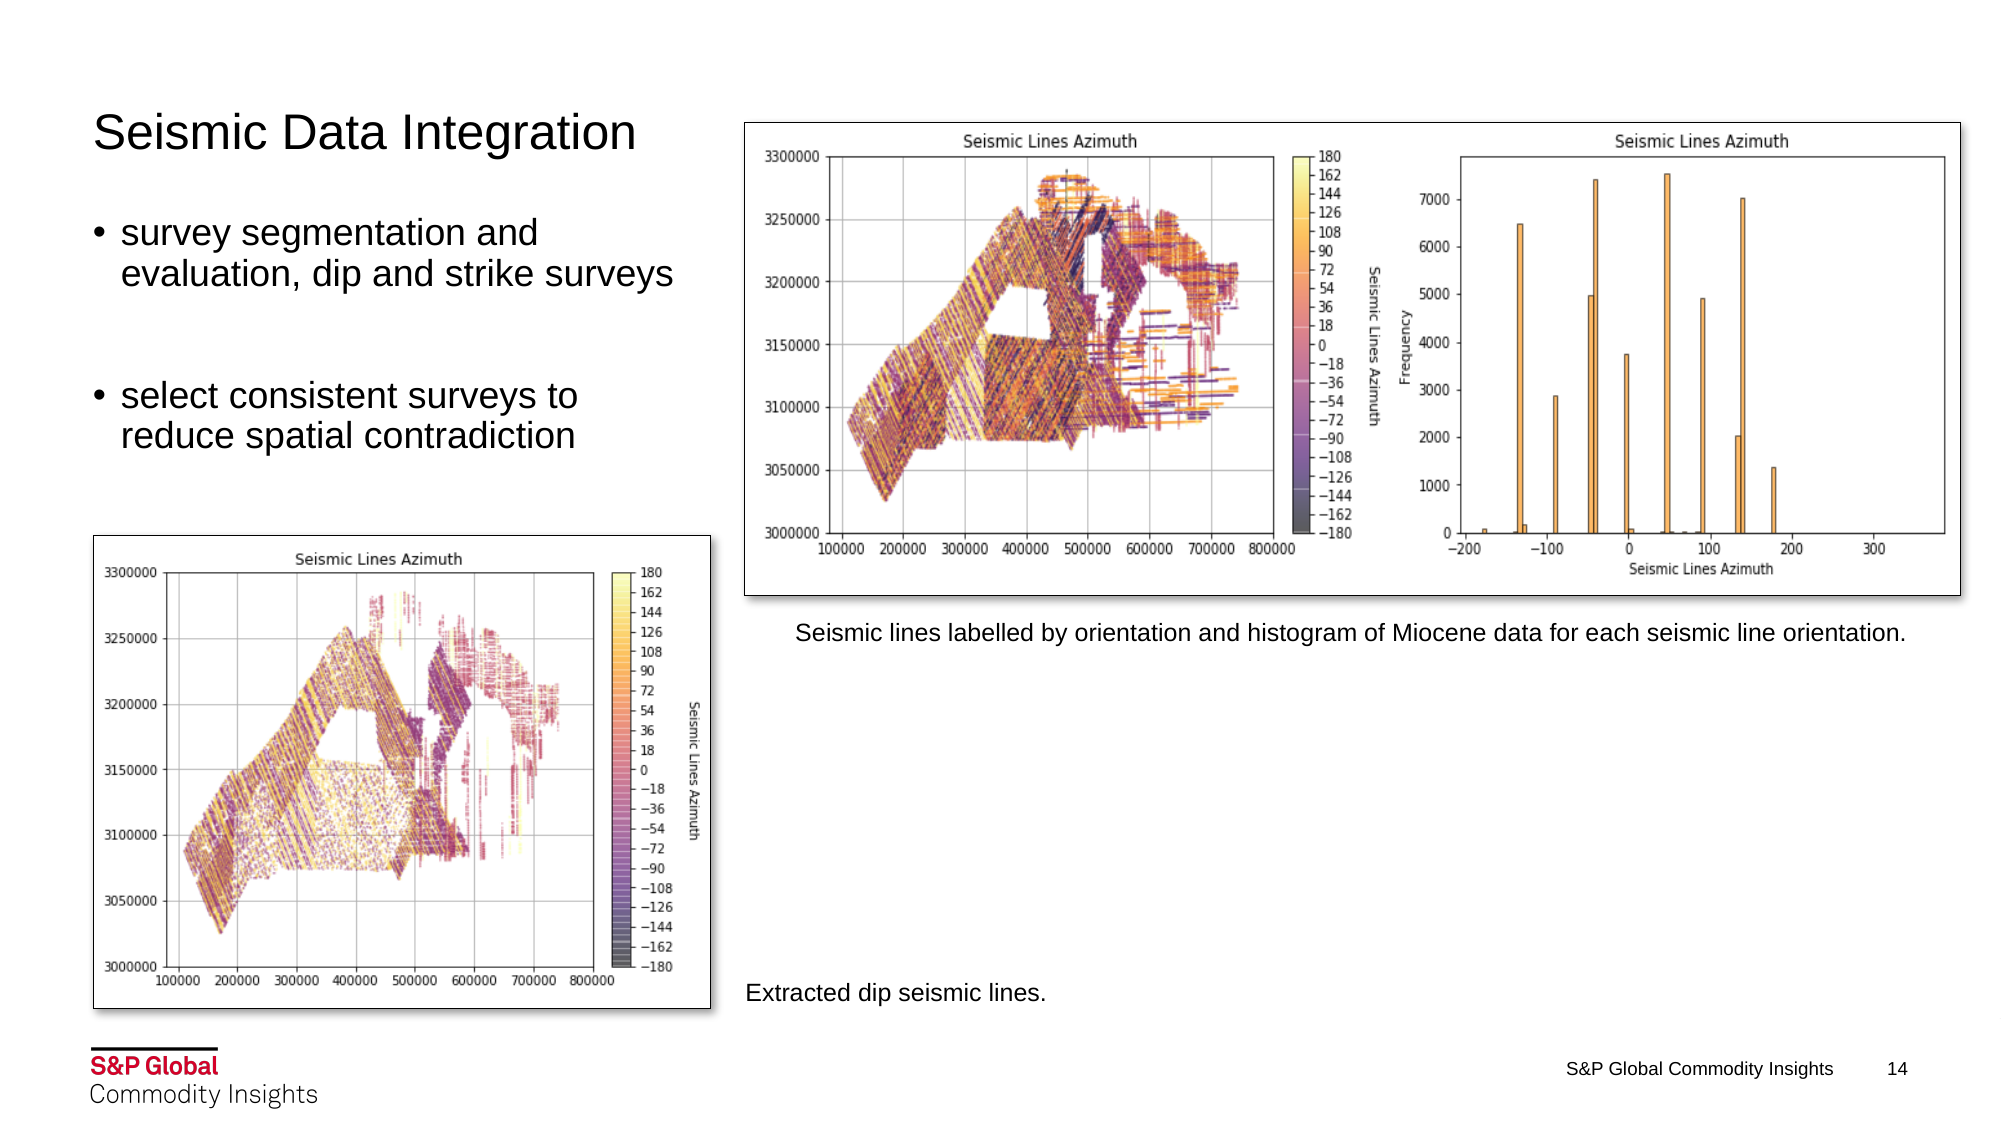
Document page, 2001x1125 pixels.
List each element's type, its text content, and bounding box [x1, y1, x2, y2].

picture [73, 1029, 335, 1121]
title Seismic Data Integration [93, 106, 1908, 214]
picture [744, 122, 1961, 596]
text_box Seismic lines labelled by orientation and histogram of Miocene data for each seismic line orientation. [780, 608, 1925, 654]
footer S&P Global Commodity Insights [1012, 1050, 1834, 1086]
picture [92, 535, 711, 1009]
text_box Extracted dip seismic lines. [730, 969, 1063, 1014]
slide_number 14 [1838, 1050, 1909, 1086]
list survey segmentation and evaluation, dip and strike surveys select consistent surveys to reduce spatial contradiction [93, 214, 676, 386]
